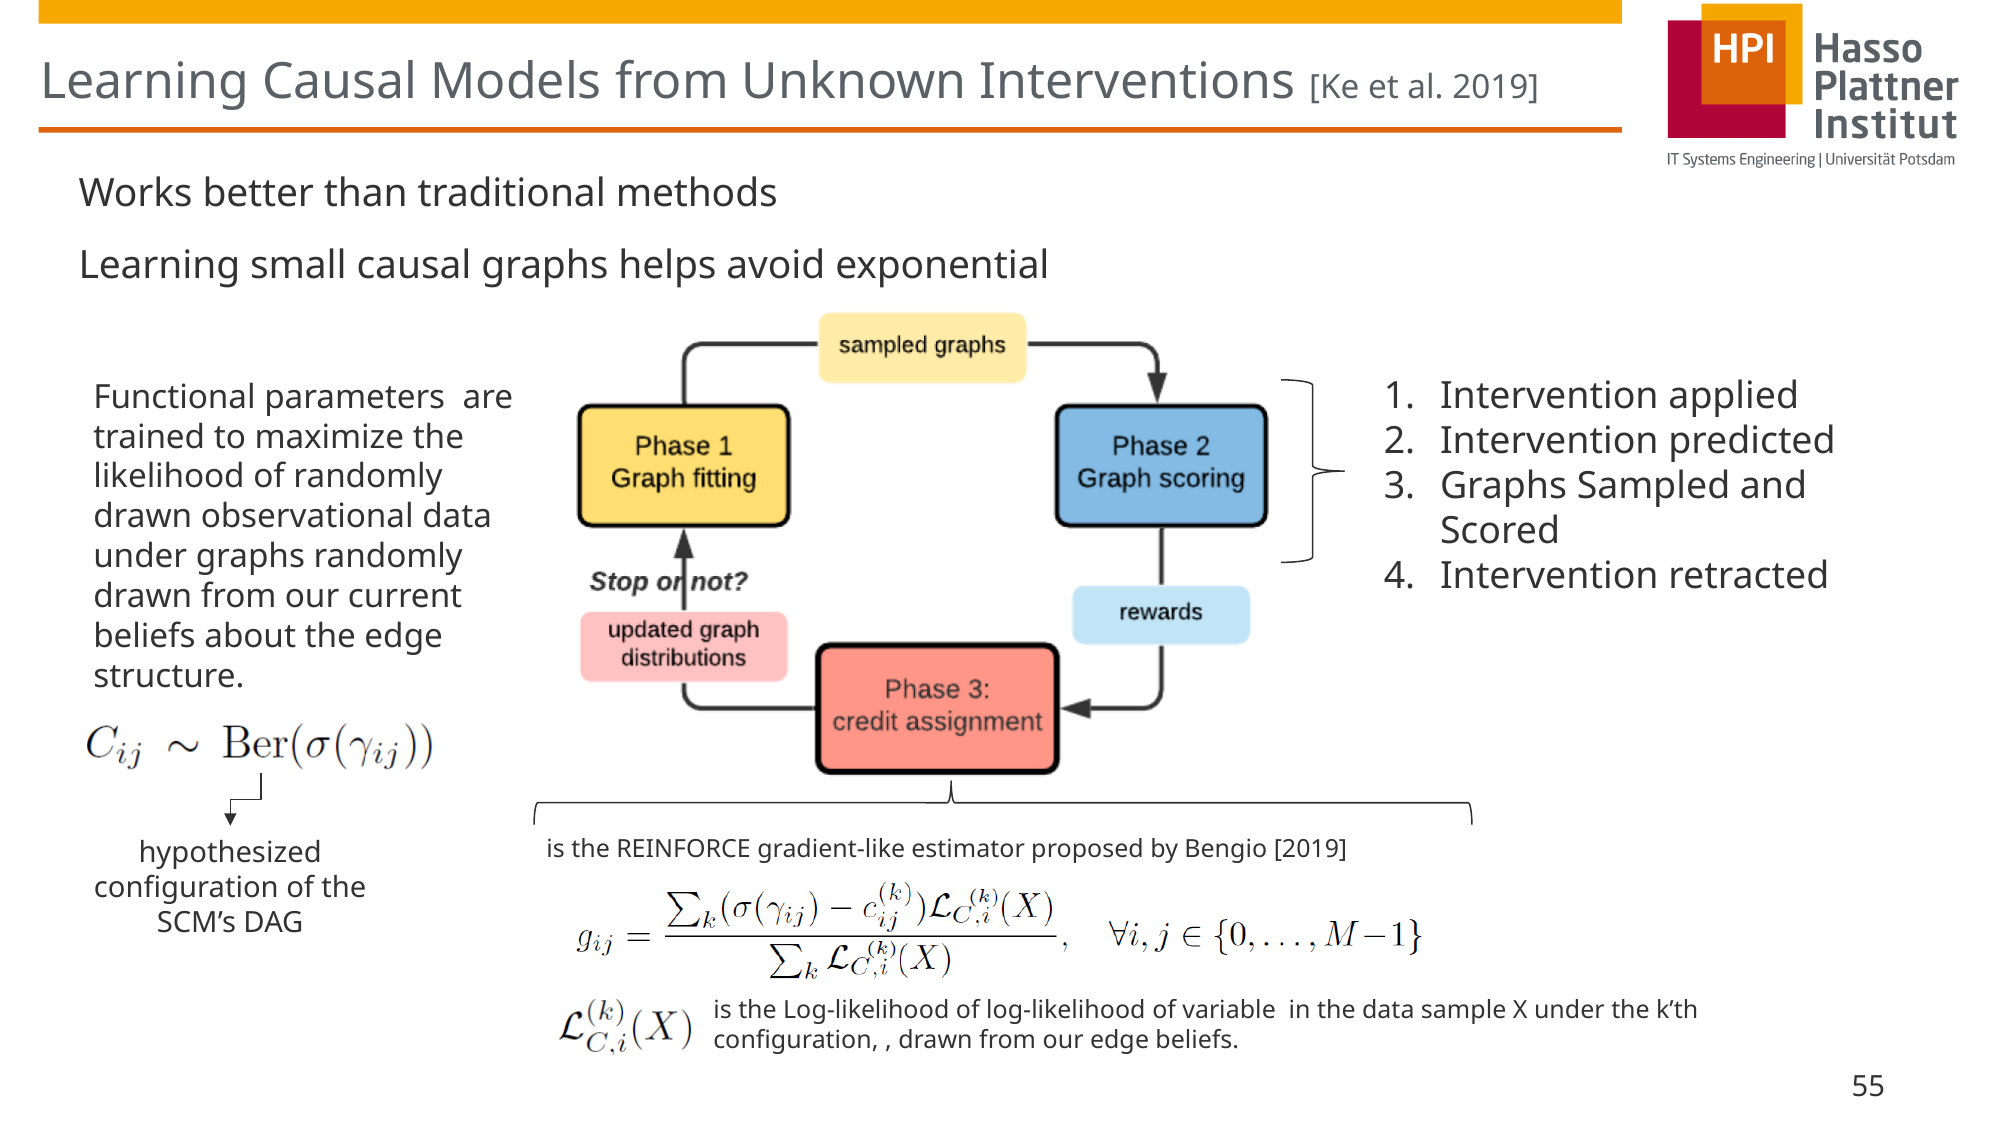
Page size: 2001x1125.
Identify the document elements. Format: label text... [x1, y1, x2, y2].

picture [87, 714, 435, 774]
picture [560, 305, 1282, 825]
list Works better than traditional methods Learning small causal graphs helps avoid exponential [78, 158, 1961, 357]
text_box [1286, 379, 1346, 564]
title Learning Causal Models from Unknown Interventions [Ke et al. 2019] [40, 24, 1695, 110]
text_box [219, 783, 273, 816]
text_box [1286, 801, 1473, 825]
picture [554, 997, 698, 1055]
text_box Functional parameters are trained to maximize the likelihood of randomly drawn observational data under graphs randomly drawn from our current beliefs about the edge structure. [78, 367, 550, 702]
text_box hypothesized configuration of the SCM’s DAG [56, 825, 404, 946]
text_box [533, 801, 555, 825]
slide_number 55 [1834, 1064, 1961, 1107]
text_box Intervention applied Intervention predicted Graphs Sampled and Scored Intervention retracted [1368, 363, 1943, 604]
picture [1664, 0, 1965, 170]
picture [562, 878, 1438, 994]
